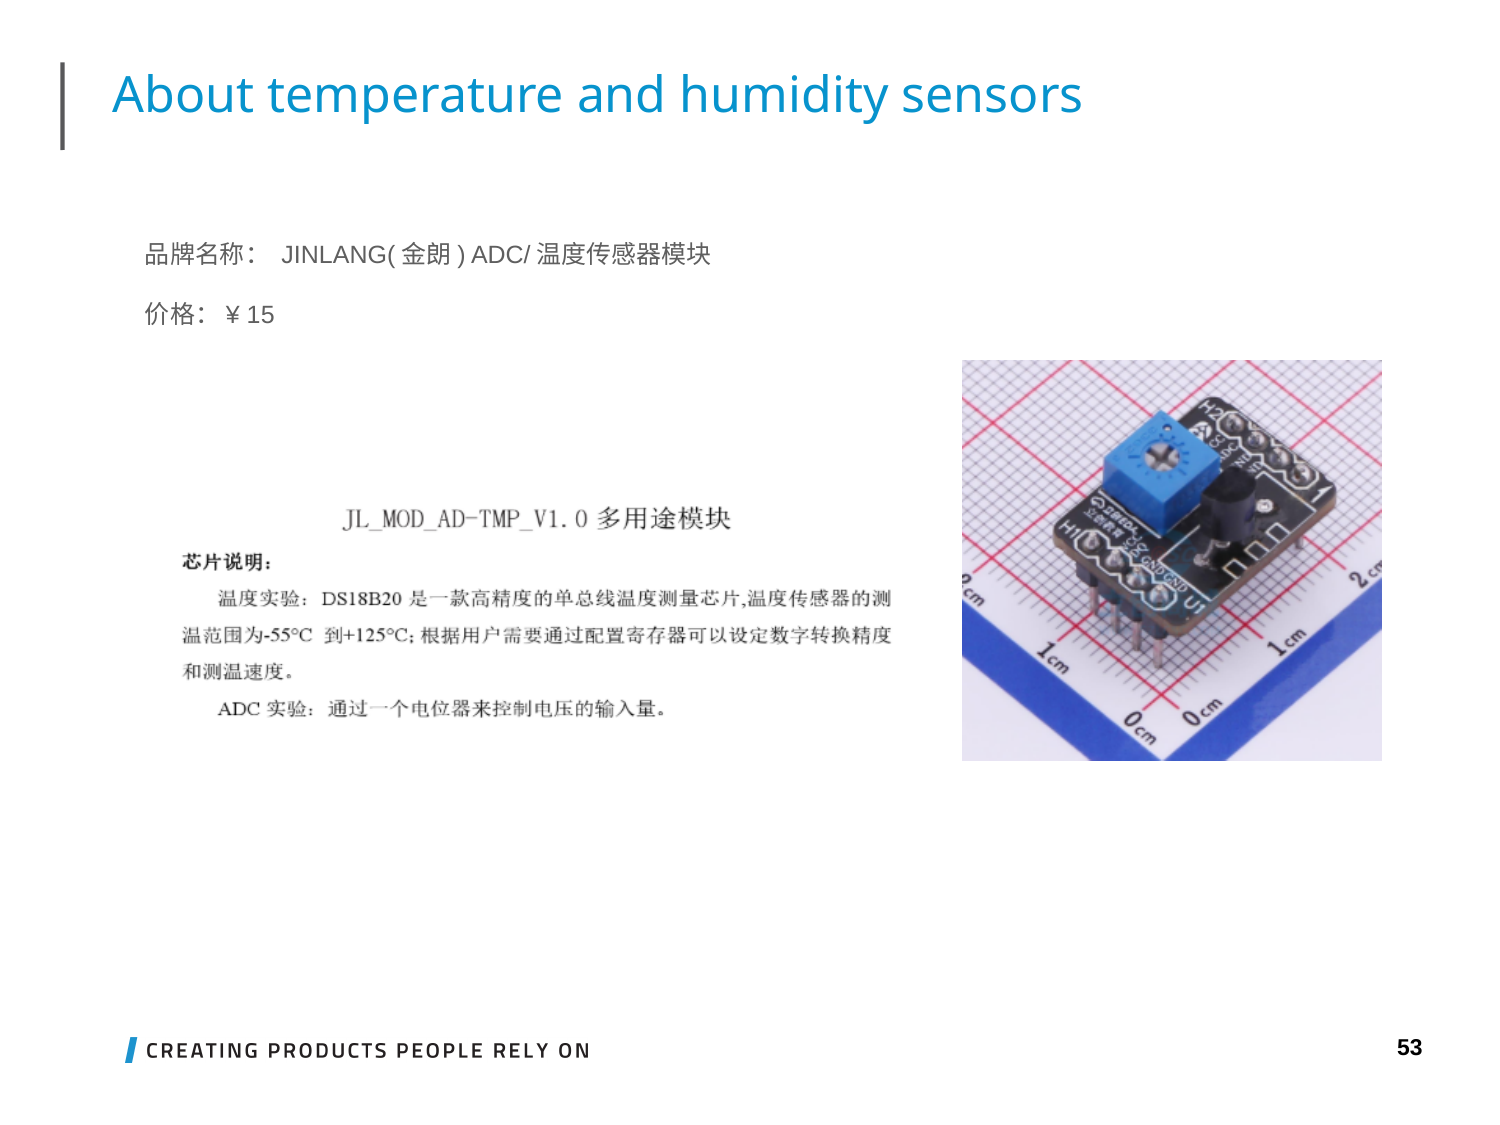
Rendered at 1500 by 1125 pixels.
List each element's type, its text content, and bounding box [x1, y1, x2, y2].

slide_number 53 [1124, 1024, 1438, 1101]
picture [125, 1037, 588, 1063]
picture [962, 360, 1382, 761]
text_box 品牌名称： JINLANG(金朗) ADC/温度传感器模块 价格：¥ 15 [17, 231, 1500, 367]
picture [174, 499, 901, 746]
text_box About temperature and humidity sensors [112, 62, 1447, 150]
